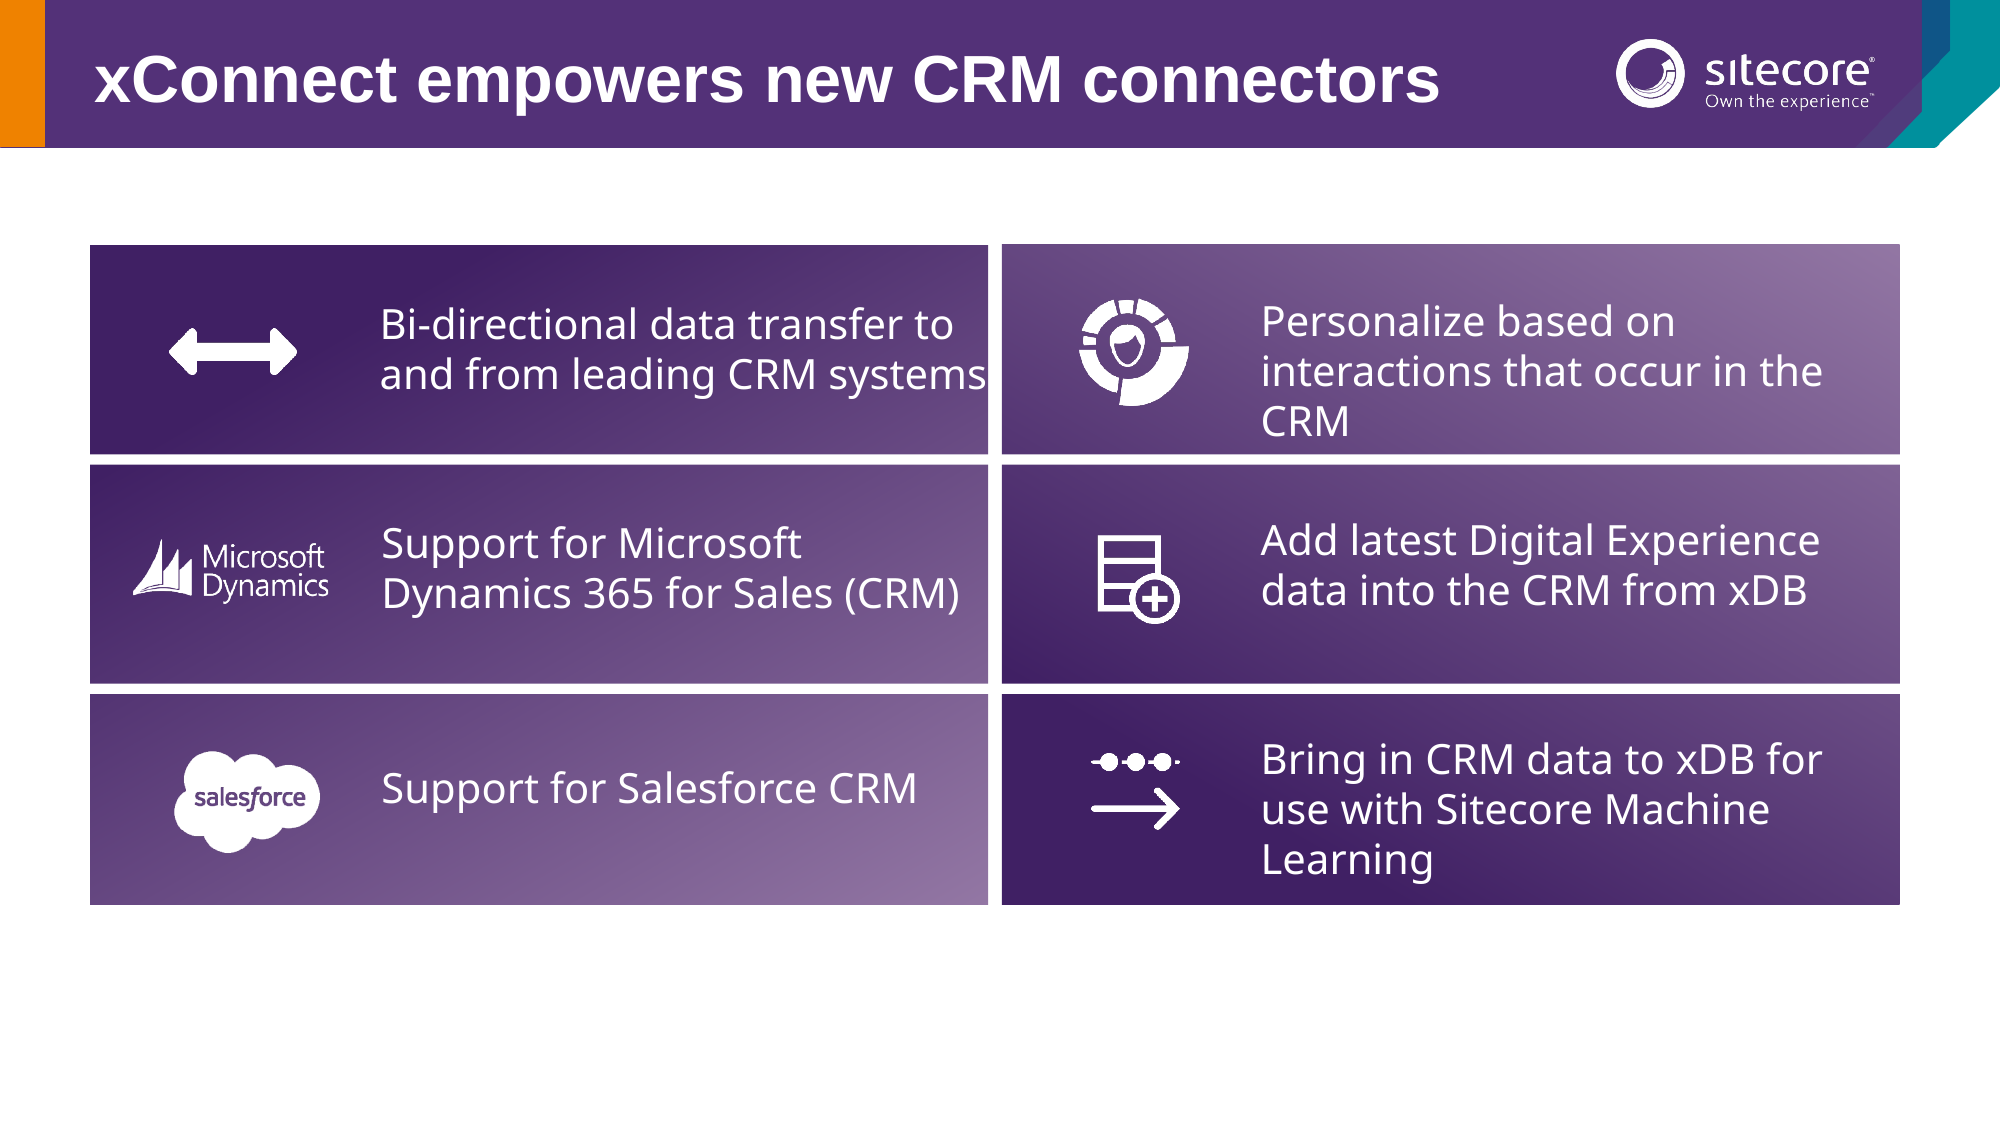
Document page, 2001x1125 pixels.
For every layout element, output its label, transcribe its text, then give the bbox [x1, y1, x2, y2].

picture [1091, 740, 1181, 830]
picture [1078, 522, 1181, 624]
text_box Bring in CRM data to xDB for use with Sitecore Machine Learning [1260, 725, 1911, 881]
text_box [88, 243, 990, 452]
text_box Personalize based on interactions that occur in the CRM [1260, 286, 1911, 443]
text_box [87, 454, 1923, 695]
text_box Support for Salesforce CRM [381, 754, 1032, 910]
picture [169, 328, 297, 375]
text_box [1000, 243, 1902, 451]
text_box Bi-directional data transfer to and from leading CRM systems [379, 290, 1030, 446]
picture [129, 532, 334, 612]
picture [0, 0, 2000, 148]
text_box [1000, 706, 1902, 907]
picture [1079, 298, 1190, 407]
picture [116, 736, 377, 867]
text_box [88, 706, 990, 907]
title xConnect empowers new CRM connectors [79, 22, 1601, 129]
